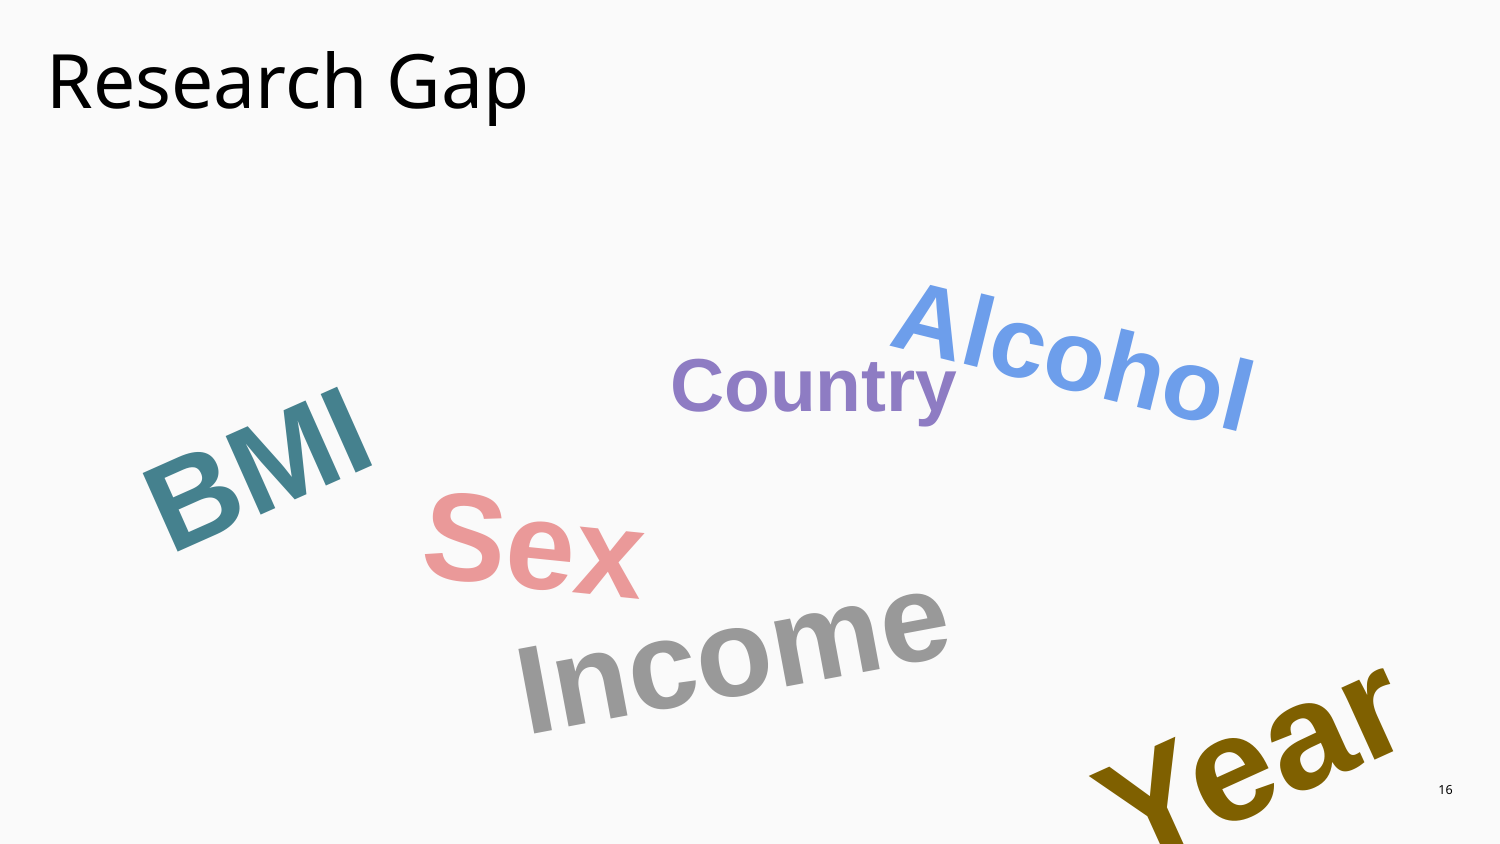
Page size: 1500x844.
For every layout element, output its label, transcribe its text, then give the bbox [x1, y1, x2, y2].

text_box Alcohol [881, 212, 1363, 490]
slide_number 16 [1404, 784, 1453, 797]
text_box Year [1036, 499, 1500, 844]
text_box Income [481, 487, 1003, 778]
title Research Gap [46, 46, 1101, 188]
text_box BMI [90, 212, 623, 599]
text_box Country [655, 307, 1148, 441]
text_box Sex [400, 413, 839, 625]
